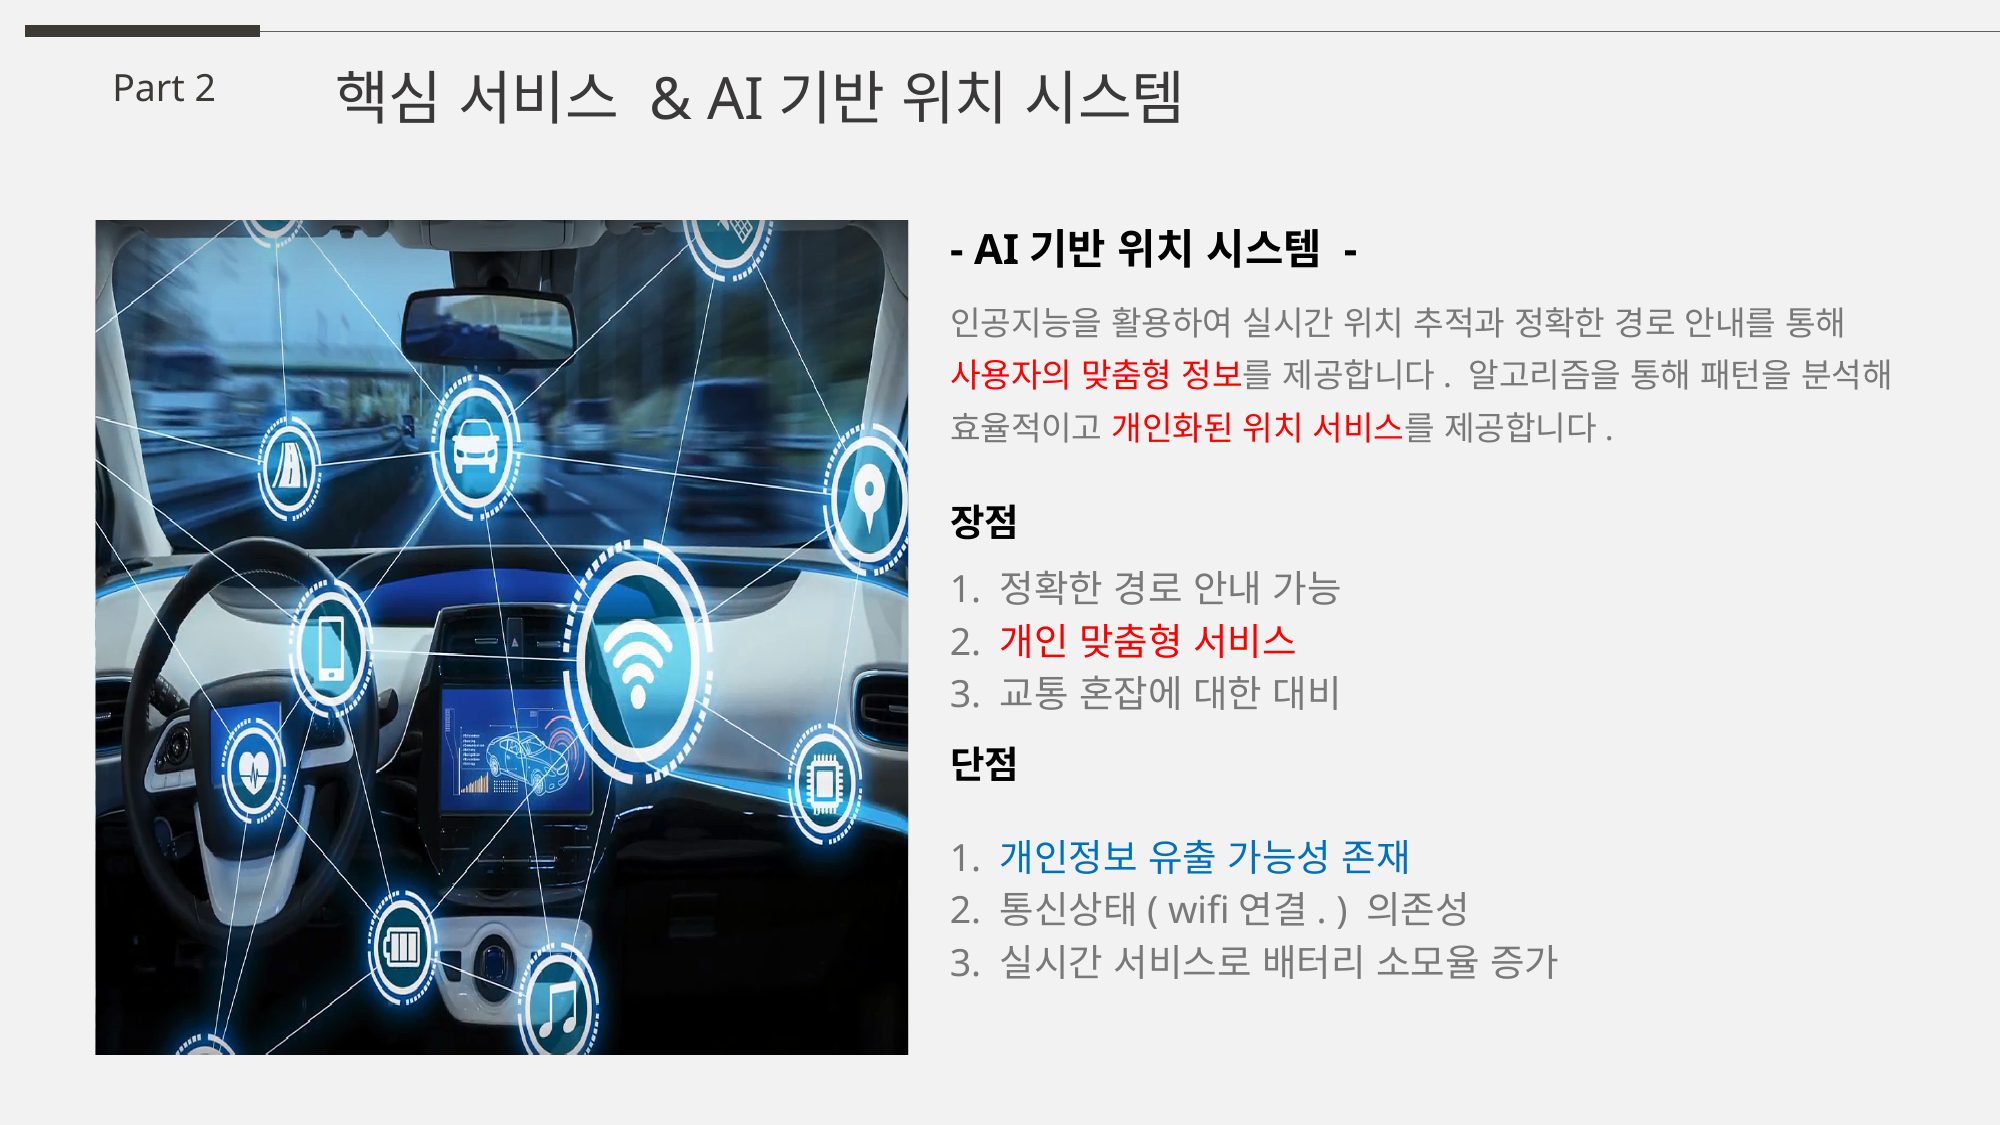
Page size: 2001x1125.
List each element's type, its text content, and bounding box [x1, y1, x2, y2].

text_box 인공지능을 활용하여 실시간 위치 추적과 정확한 경로 안내를 통해 사용자의 맞춤형 정보를 제공합니다. 알고리즘을 통해 패턴을 분석해 효율적이고 개인화된 위치 서비스를 제공합니다. [949, 289, 2000, 447]
text_box 1. 정확한 경로 안내 가능 2. 개인 맞춤형 서비스 3. 교통 혼잡에 대한 대비 [1058, 557, 1699, 716]
text_box Part 2 [97, 56, 232, 117]
text_box 1. 개인정보 유출 가능성 존재 2. 통신상태( wifi연결. ) 의존성 3. 실시간 서비스로 배터리 소모율 증가 [949, 826, 1830, 984]
text_box 핵심 서비스 & AI기반 위치 시스템 [320, 54, 1201, 249]
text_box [95, 220, 909, 1055]
text_box - AI기반 위치 시스템 - [949, 220, 1671, 273]
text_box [949, 491, 1058, 780]
